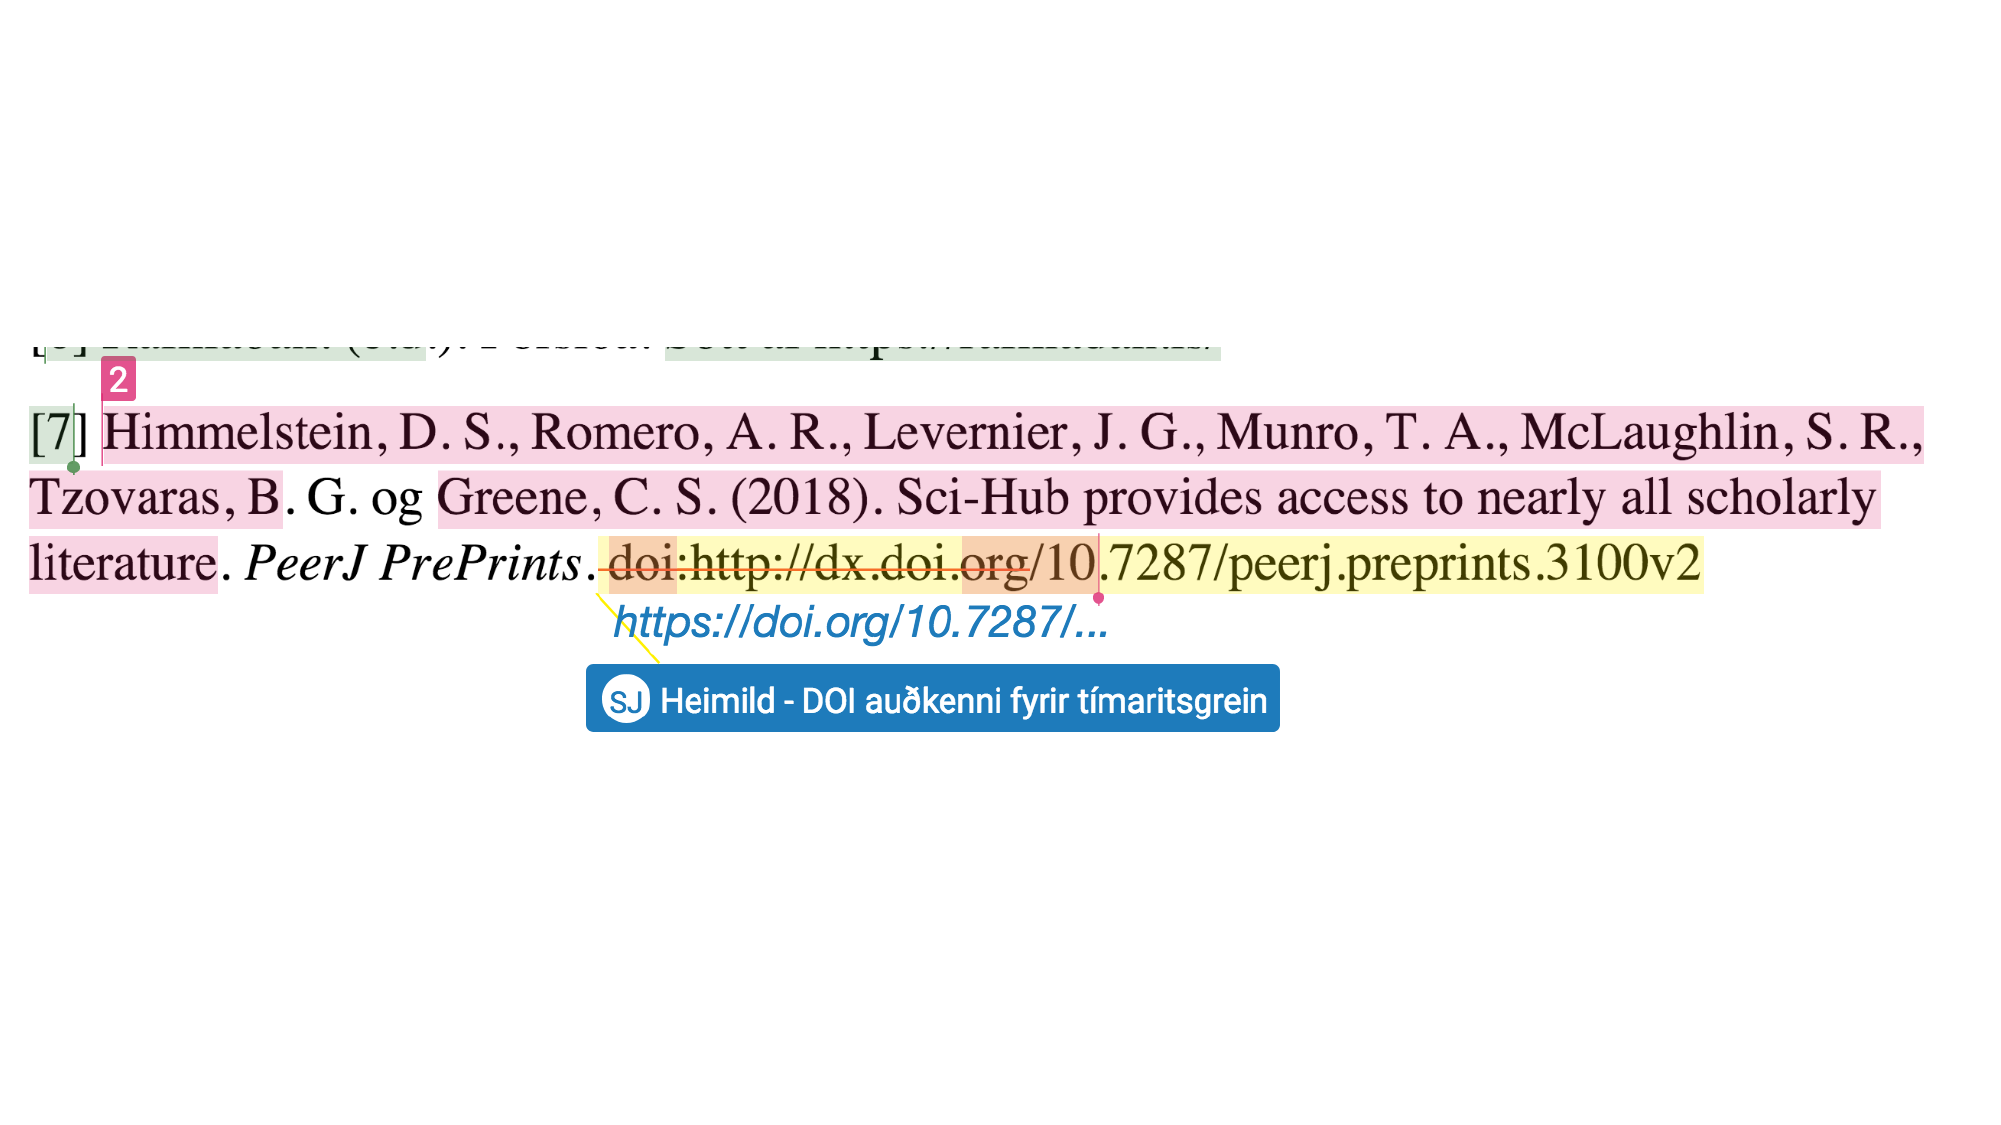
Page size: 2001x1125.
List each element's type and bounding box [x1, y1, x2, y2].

picture [0, 347, 2000, 778]
